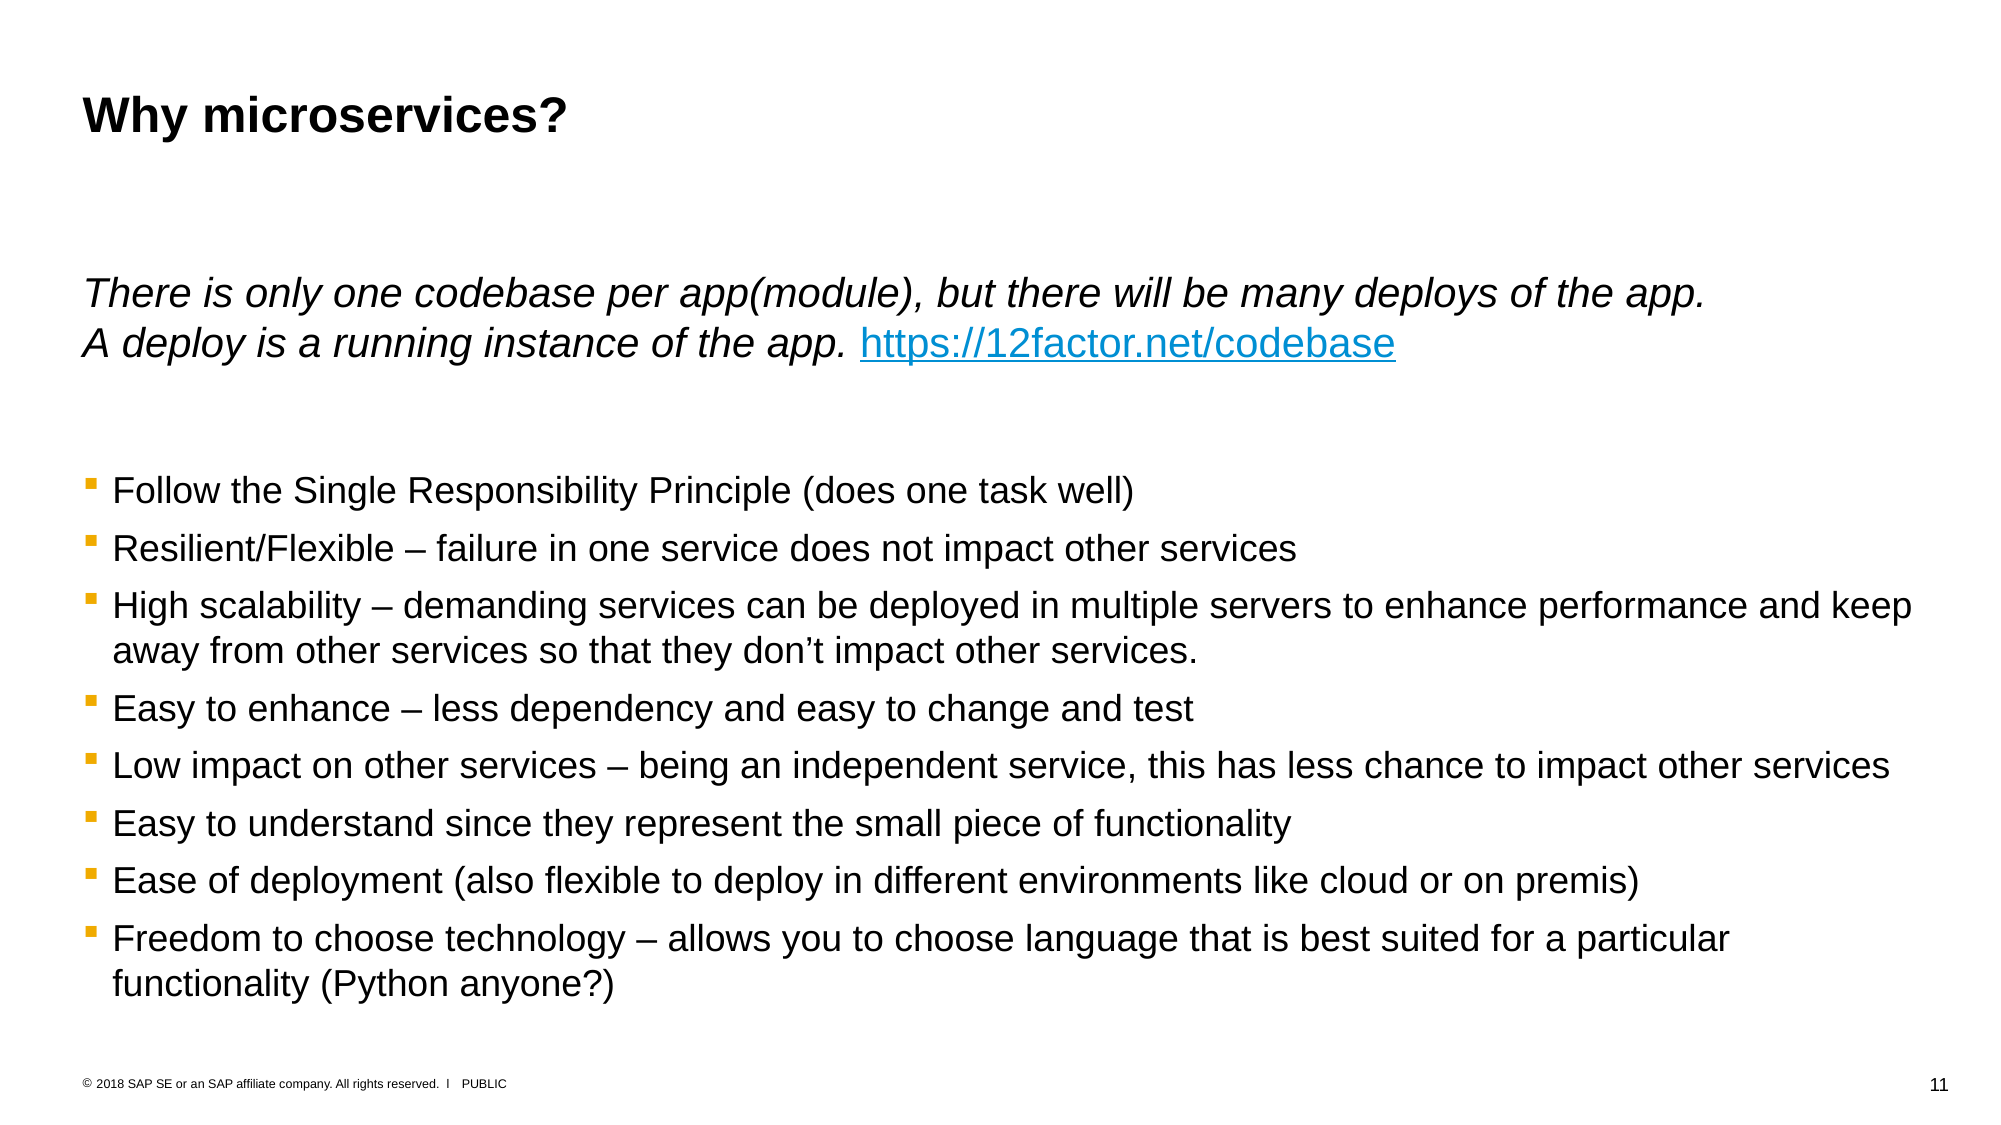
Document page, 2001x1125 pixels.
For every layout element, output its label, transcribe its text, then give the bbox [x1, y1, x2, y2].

title Why microservices? [82, 82, 1918, 144]
list There is only one codebase per app(module), but there will be many deploys of the app. A deploy is a running instance of the app. https://12factor.net/codebase Follow the Single Responsibility Principle (does one task well) Resilient/Flexible – failure in one service does not impact other services High scalability – demanding services can be deployed in multiple servers to enhance performance and keep away from other services so that they don’t impact other services. Easy to enhance – less dependency and easy to change and test Low impact on other services – being an independent service, this has less chance to impact other services Easy to understand since they represent the small piece of functionality Ease of deployment (also flexible to deploy in different environments like cloud or on premis) Freedom to choose technology – allows you to choose language that is best suited for a particular functionality (Python anyone?) [82, 265, 1918, 1040]
